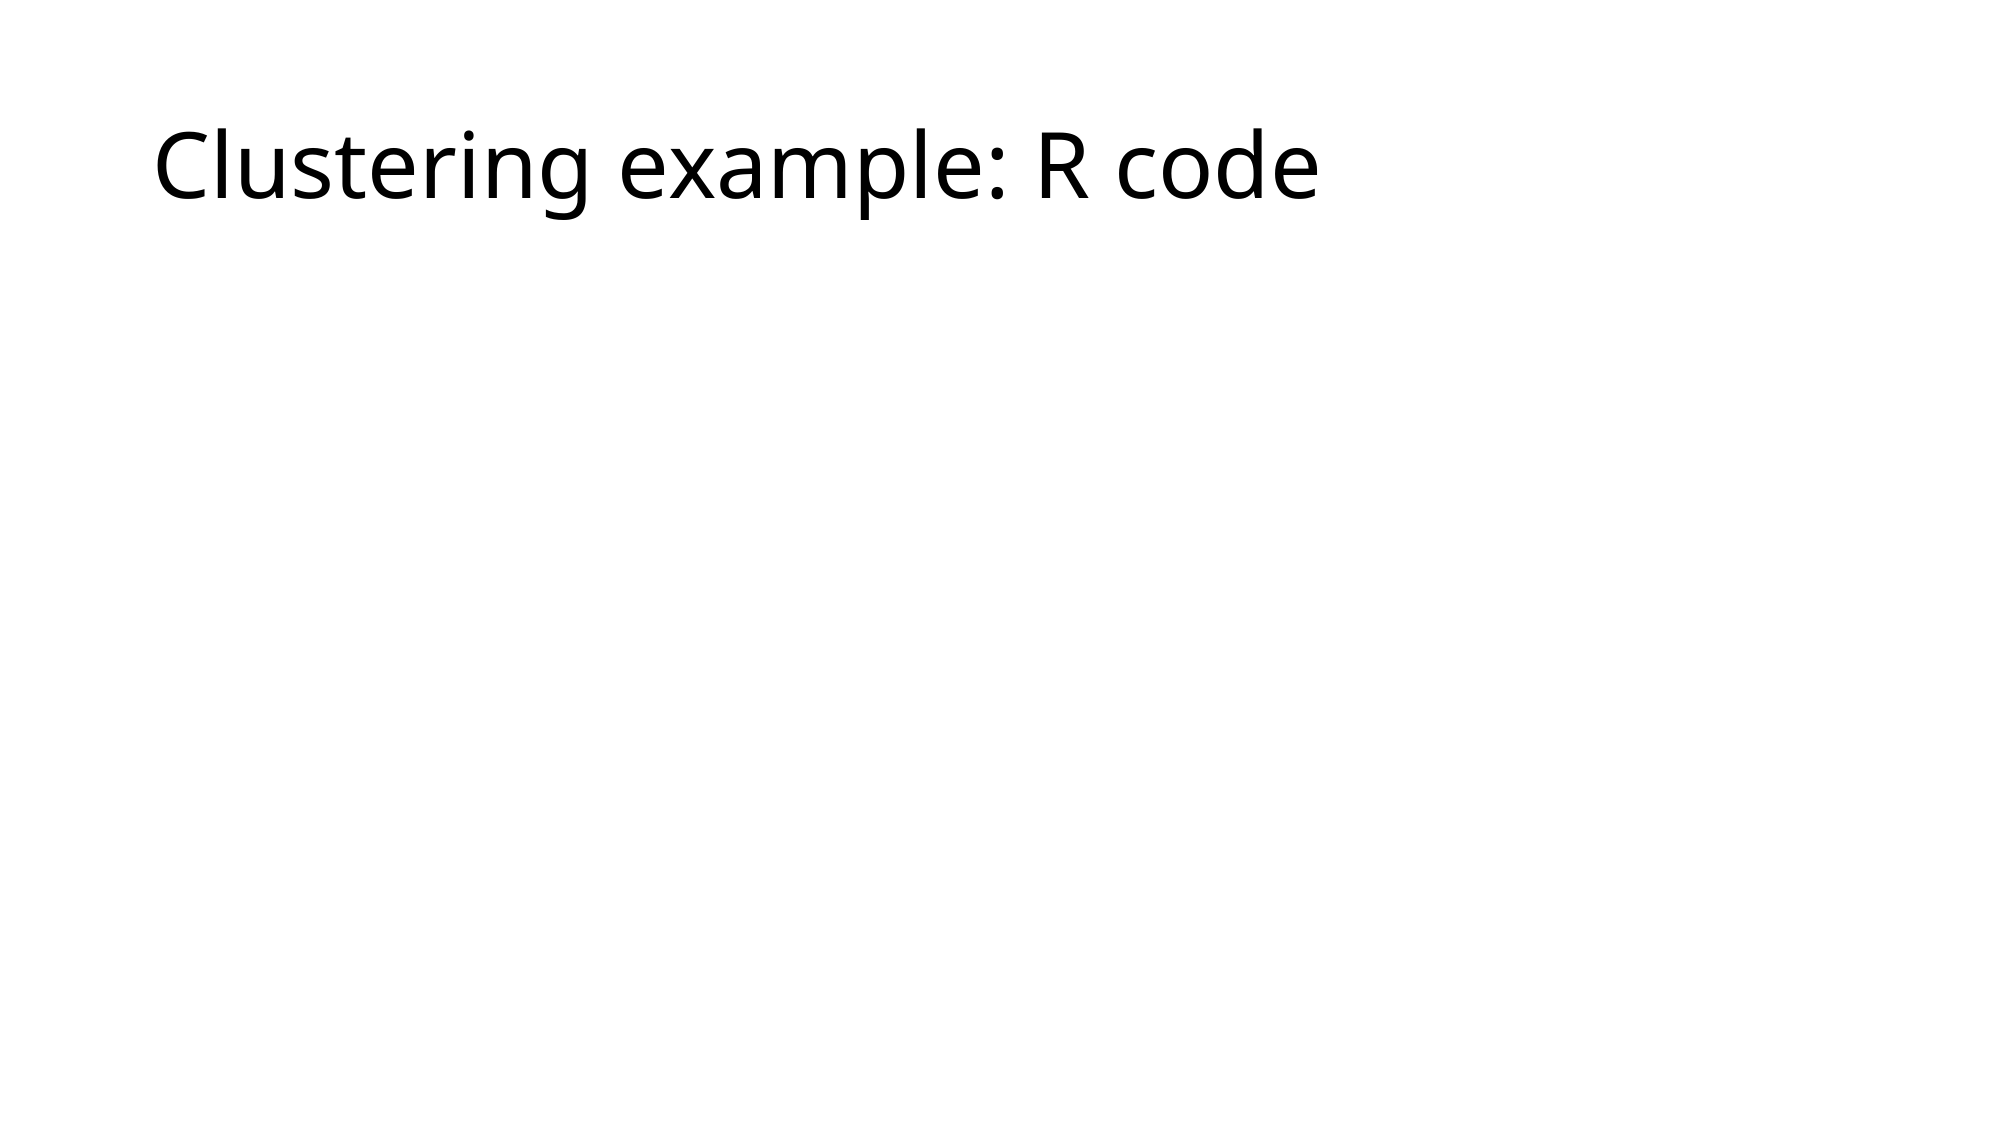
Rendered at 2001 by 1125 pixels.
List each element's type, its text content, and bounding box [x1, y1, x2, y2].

title Clustering example: R code [137, 59, 1863, 278]
